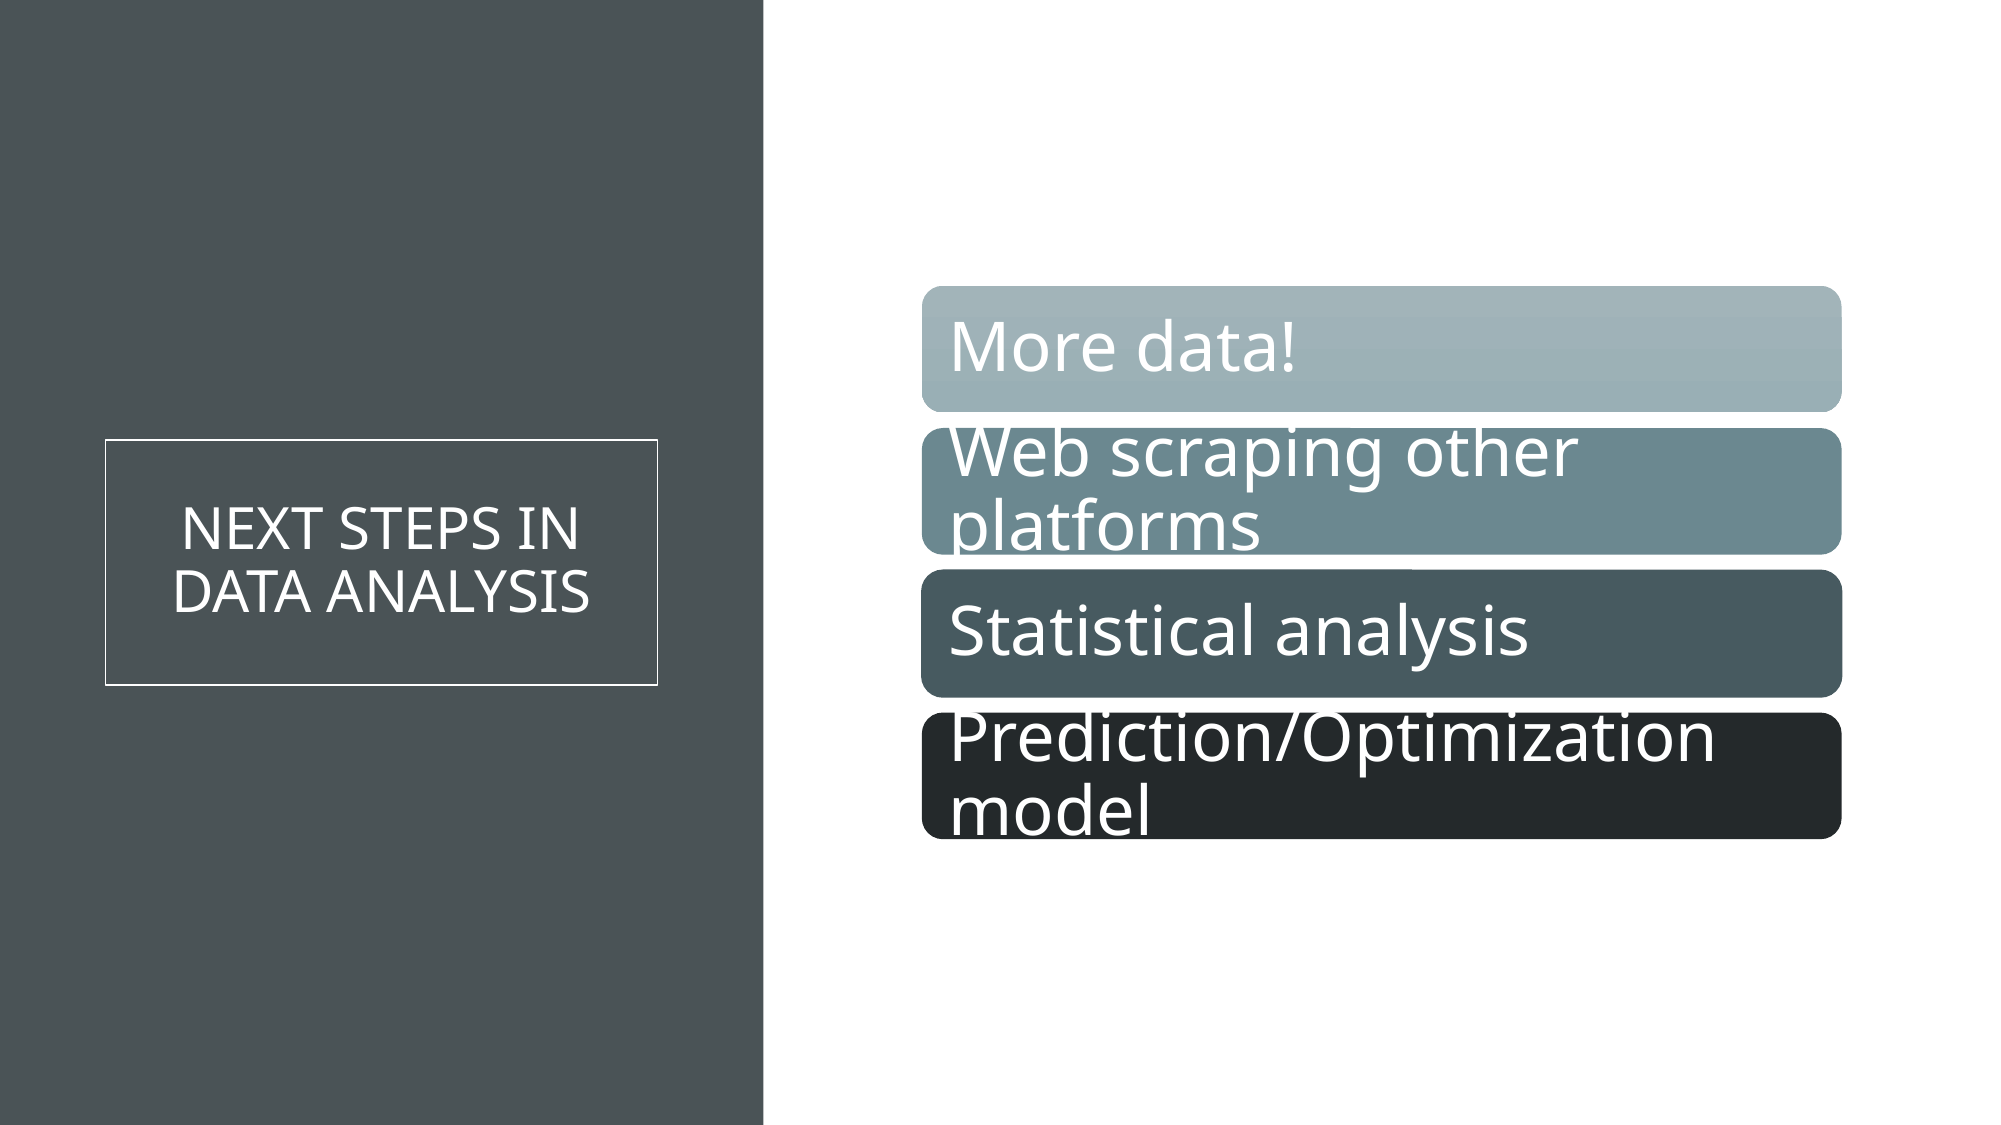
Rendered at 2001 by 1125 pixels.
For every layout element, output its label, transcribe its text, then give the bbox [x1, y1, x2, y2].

title NEXT STEPS IN DATA ANALYSIS [103, 437, 660, 688]
text_box [764, 0, 2000, 1125]
text_box [0, 0, 764, 1125]
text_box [921, 285, 1842, 840]
